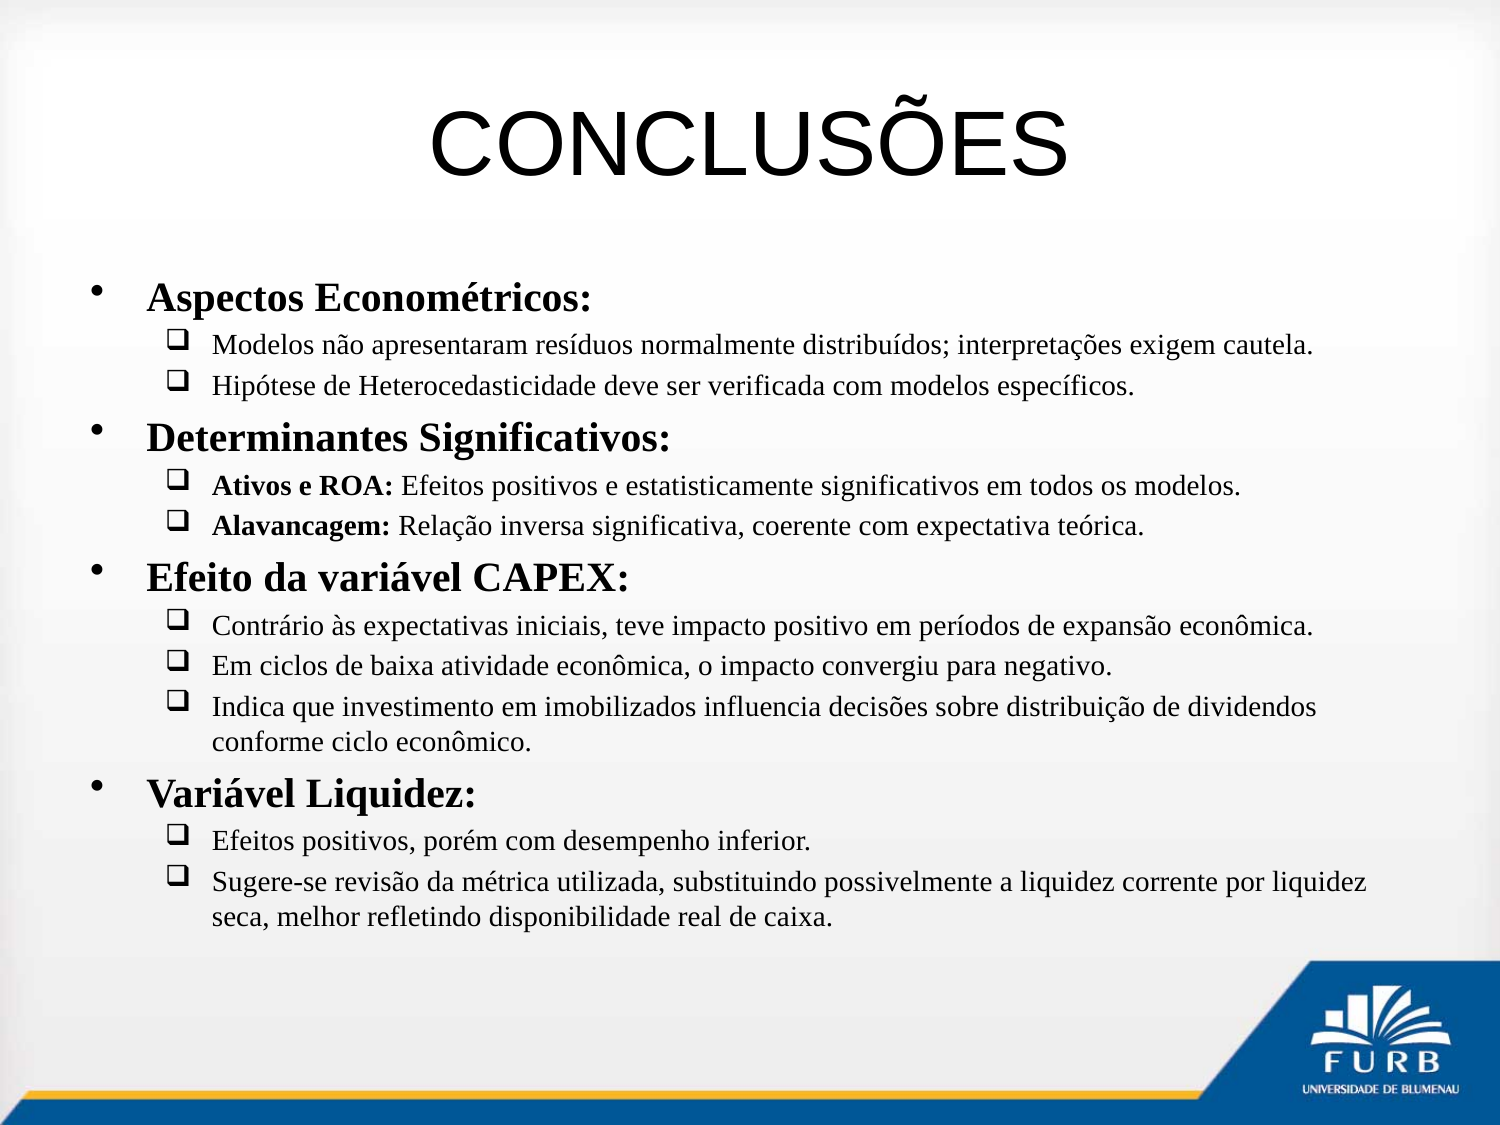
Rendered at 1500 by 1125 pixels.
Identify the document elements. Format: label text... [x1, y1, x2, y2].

picture [0, 0, 1500, 1125]
title CONCLUSÕES [75, 45, 1425, 233]
list Aspectos Econométricos: Modelos não apresentaram resíduos normalmente distribuídos; interpretações exigem cautela. Hipótese de Heterocedasticidade deve ser verificada com modelos específicos. Determinantes Significativos: Ativos e ROA: Efeitos positivos e estatisticamente significativos em todos os modelos. Alavancagem: Relação inversa significativa, coerente com expectativa teórica. Efeito da variável CAPEX: Contrário às expectativas iniciais, teve impacto positivo em períodos de expansão econômica. Em ciclos de baixa atividade econômica, o impacto convergiu para negativo. Indica que investimento em imobilizados influencia decisões sobre distribuição de dividendos conforme ciclo econômico. Variável Liquidez: Efeitos positivos, porém com desempenho inferior. Sugere-se revisão da métrica utilizada, substituindo possivelmente a liquidez corrente por liquidez seca, melhor refletindo disponibilidade real de caixa. [75, 262, 1425, 1005]
